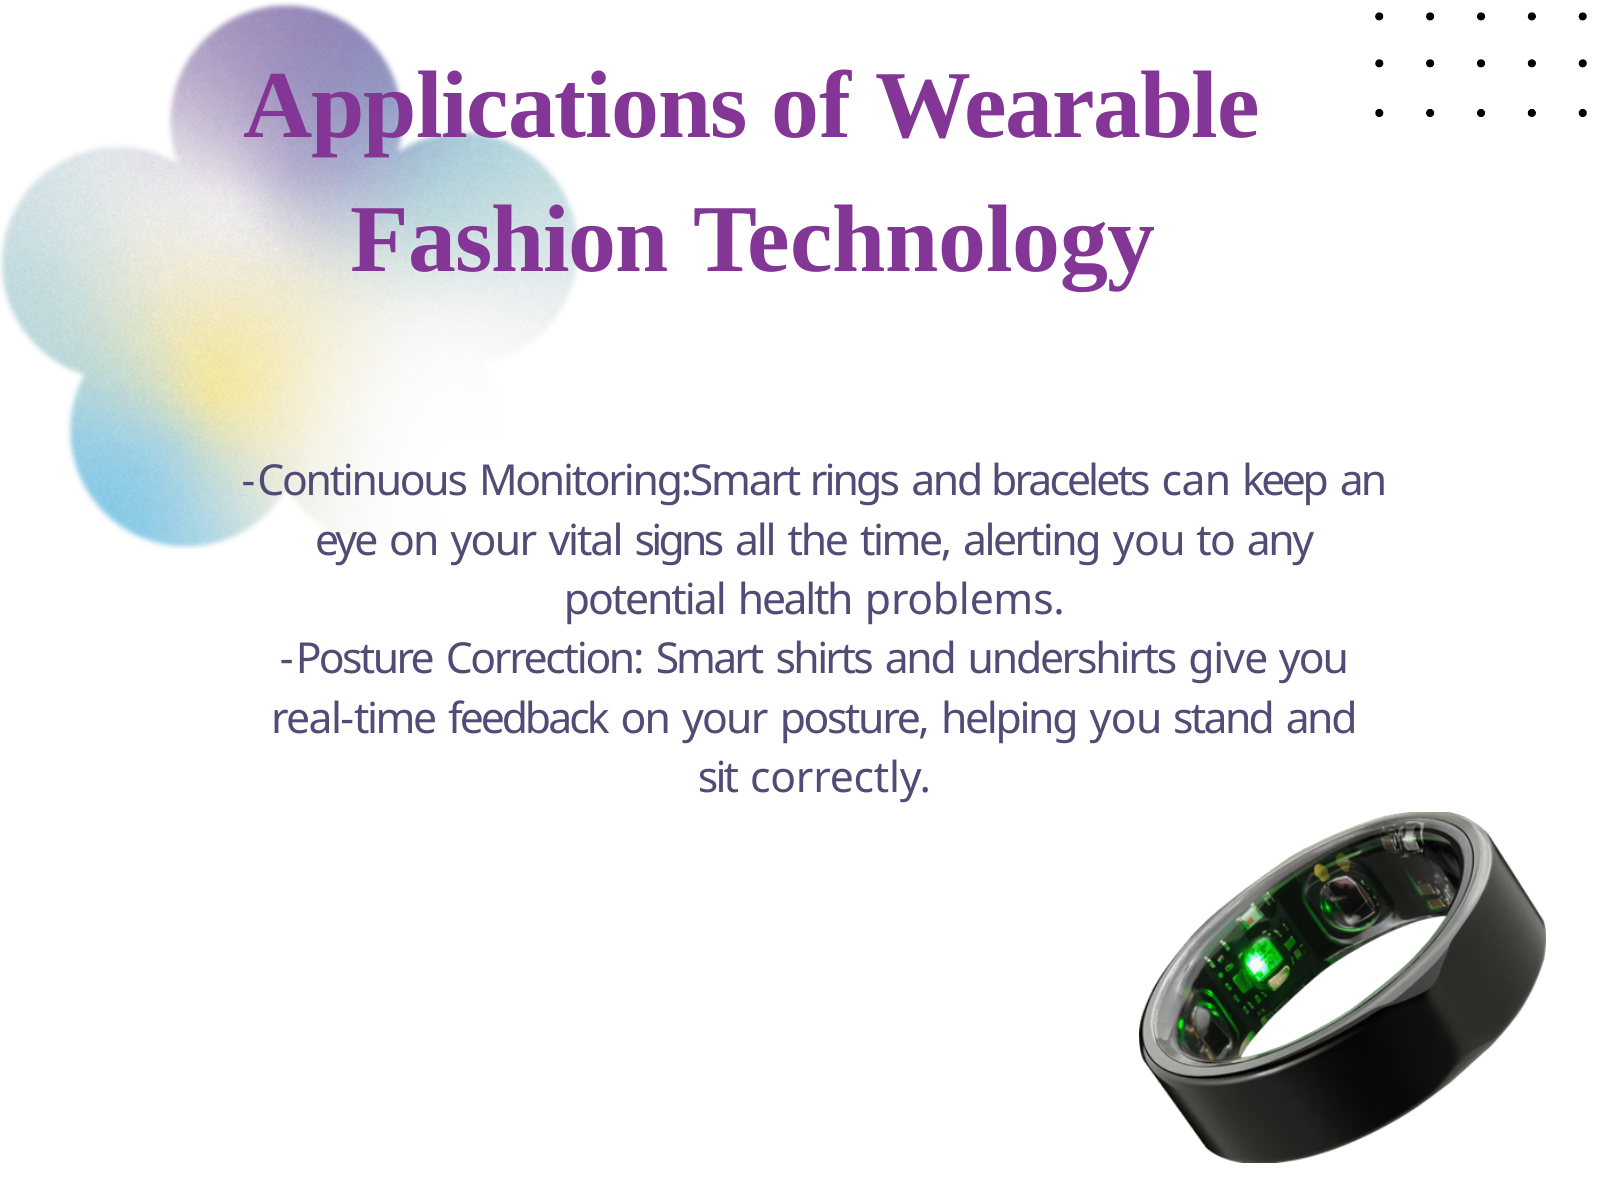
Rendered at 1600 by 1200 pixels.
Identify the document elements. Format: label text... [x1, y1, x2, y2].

text_box [1527, 108, 1536, 118]
text_box [1426, 108, 1435, 118]
text_box [1375, 12, 1384, 21]
text_box [1476, 12, 1486, 21]
text_box [1375, 108, 1384, 118]
text_box [1476, 59, 1486, 68]
text_box [1426, 59, 1435, 68]
text_box [1527, 12, 1536, 21]
text_box [1527, 59, 1536, 68]
text_box [1578, 12, 1587, 21]
picture [1138, 812, 1546, 1163]
text_box -Continuous Monitoring:Smart rings and bracelets can keep an eye on your vital signs all the time, alerting you to any potential health problems. -Posture Correction: Smart shirts and undershirts give you real-time feedback on your posture, helping you stand and sit correctly. [232, 442, 1396, 801]
text_box [1476, 108, 1486, 118]
title Applications of Wearable Fashion Technology [591, 19, 1263, 291]
text_box [1375, 59, 1384, 68]
text_box [1578, 59, 1587, 68]
picture [0, 0, 586, 549]
text_box [1578, 108, 1587, 118]
text_box [1426, 12, 1435, 21]
